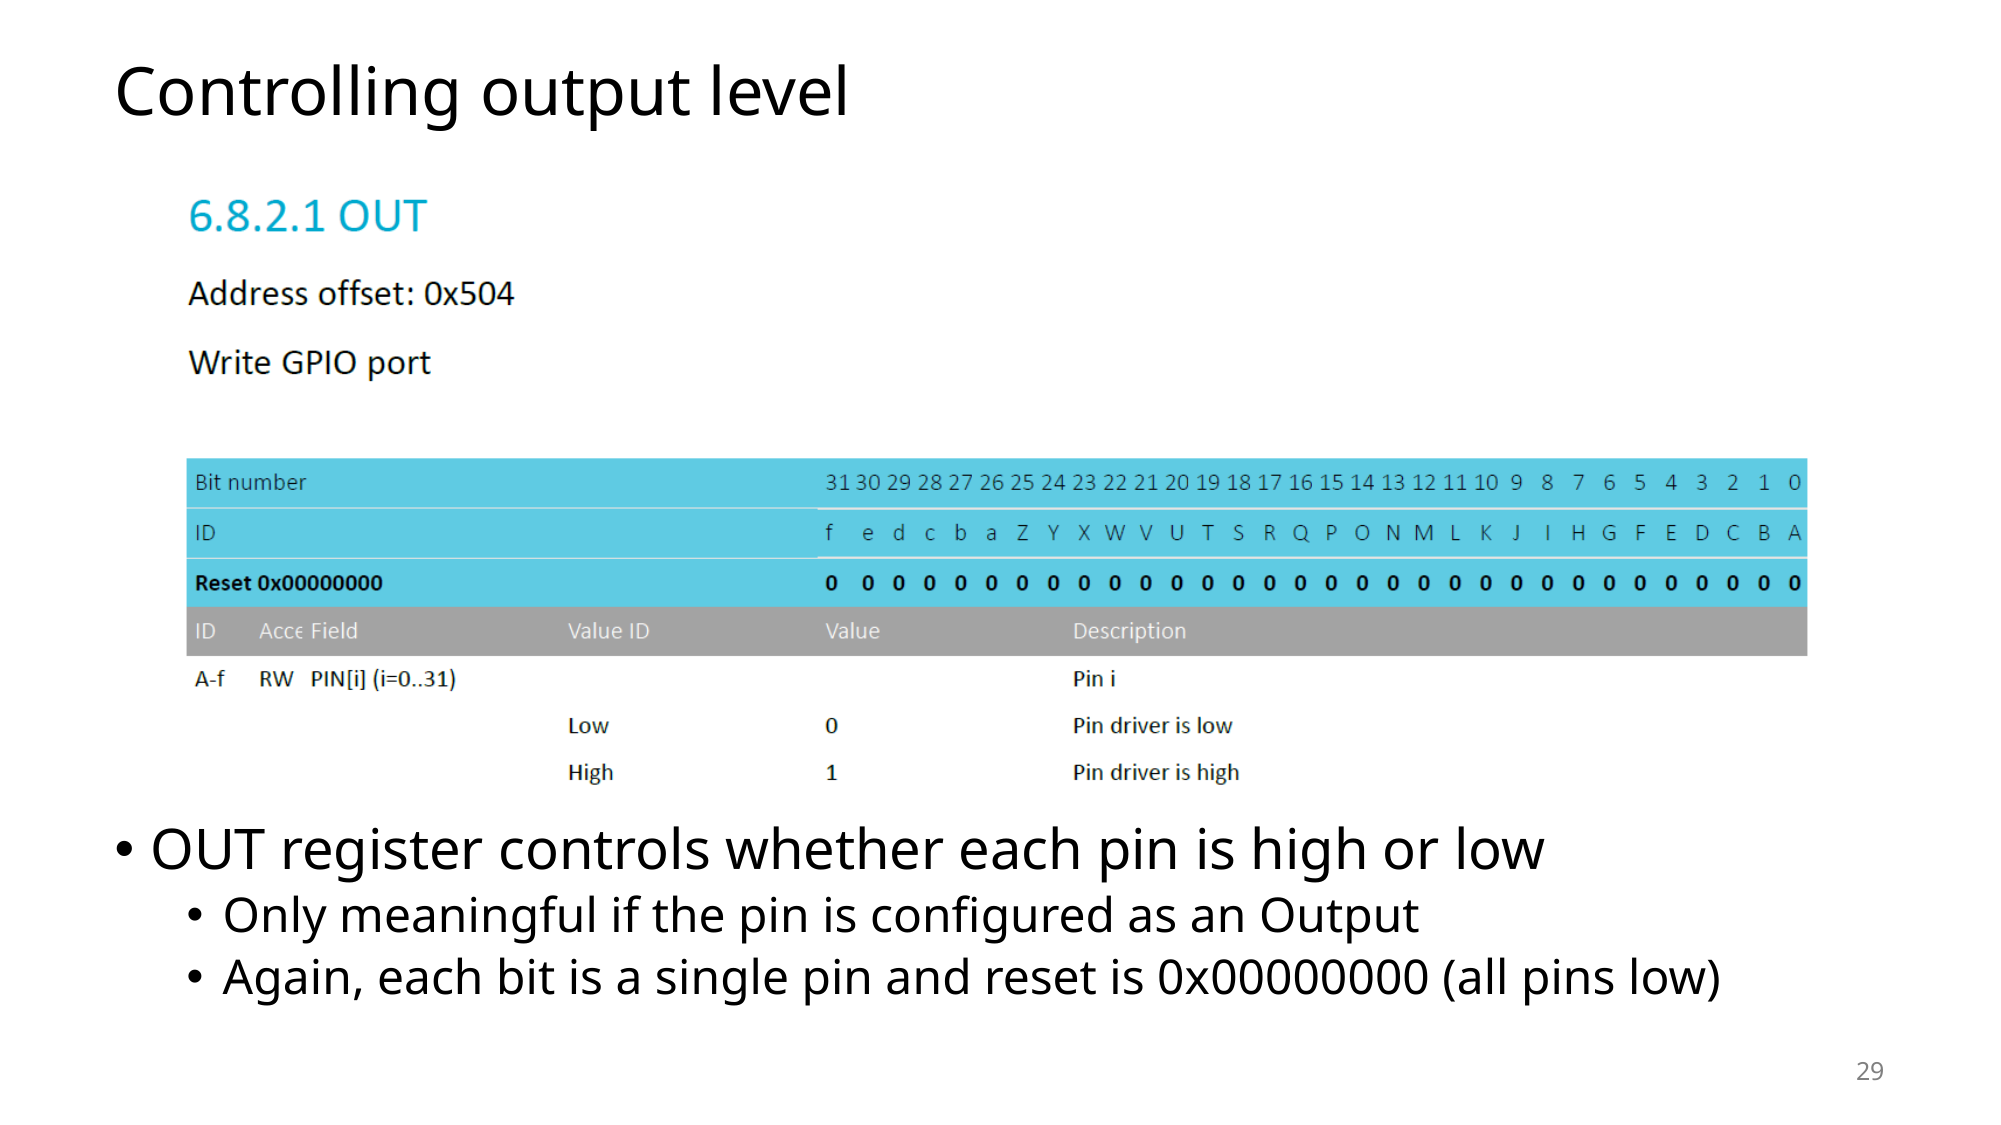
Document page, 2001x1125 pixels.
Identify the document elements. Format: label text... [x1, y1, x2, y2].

title Controlling output level [99, 37, 1900, 150]
picture [181, 187, 1818, 814]
slide_number 29 [1749, 1042, 1900, 1103]
list OUT register controls whether each pin is high or low Only meaningful if the pin is configured as an Output Again, each bit is a single pin and reset is 0x00000000 (all pins low) [99, 813, 1900, 1013]
